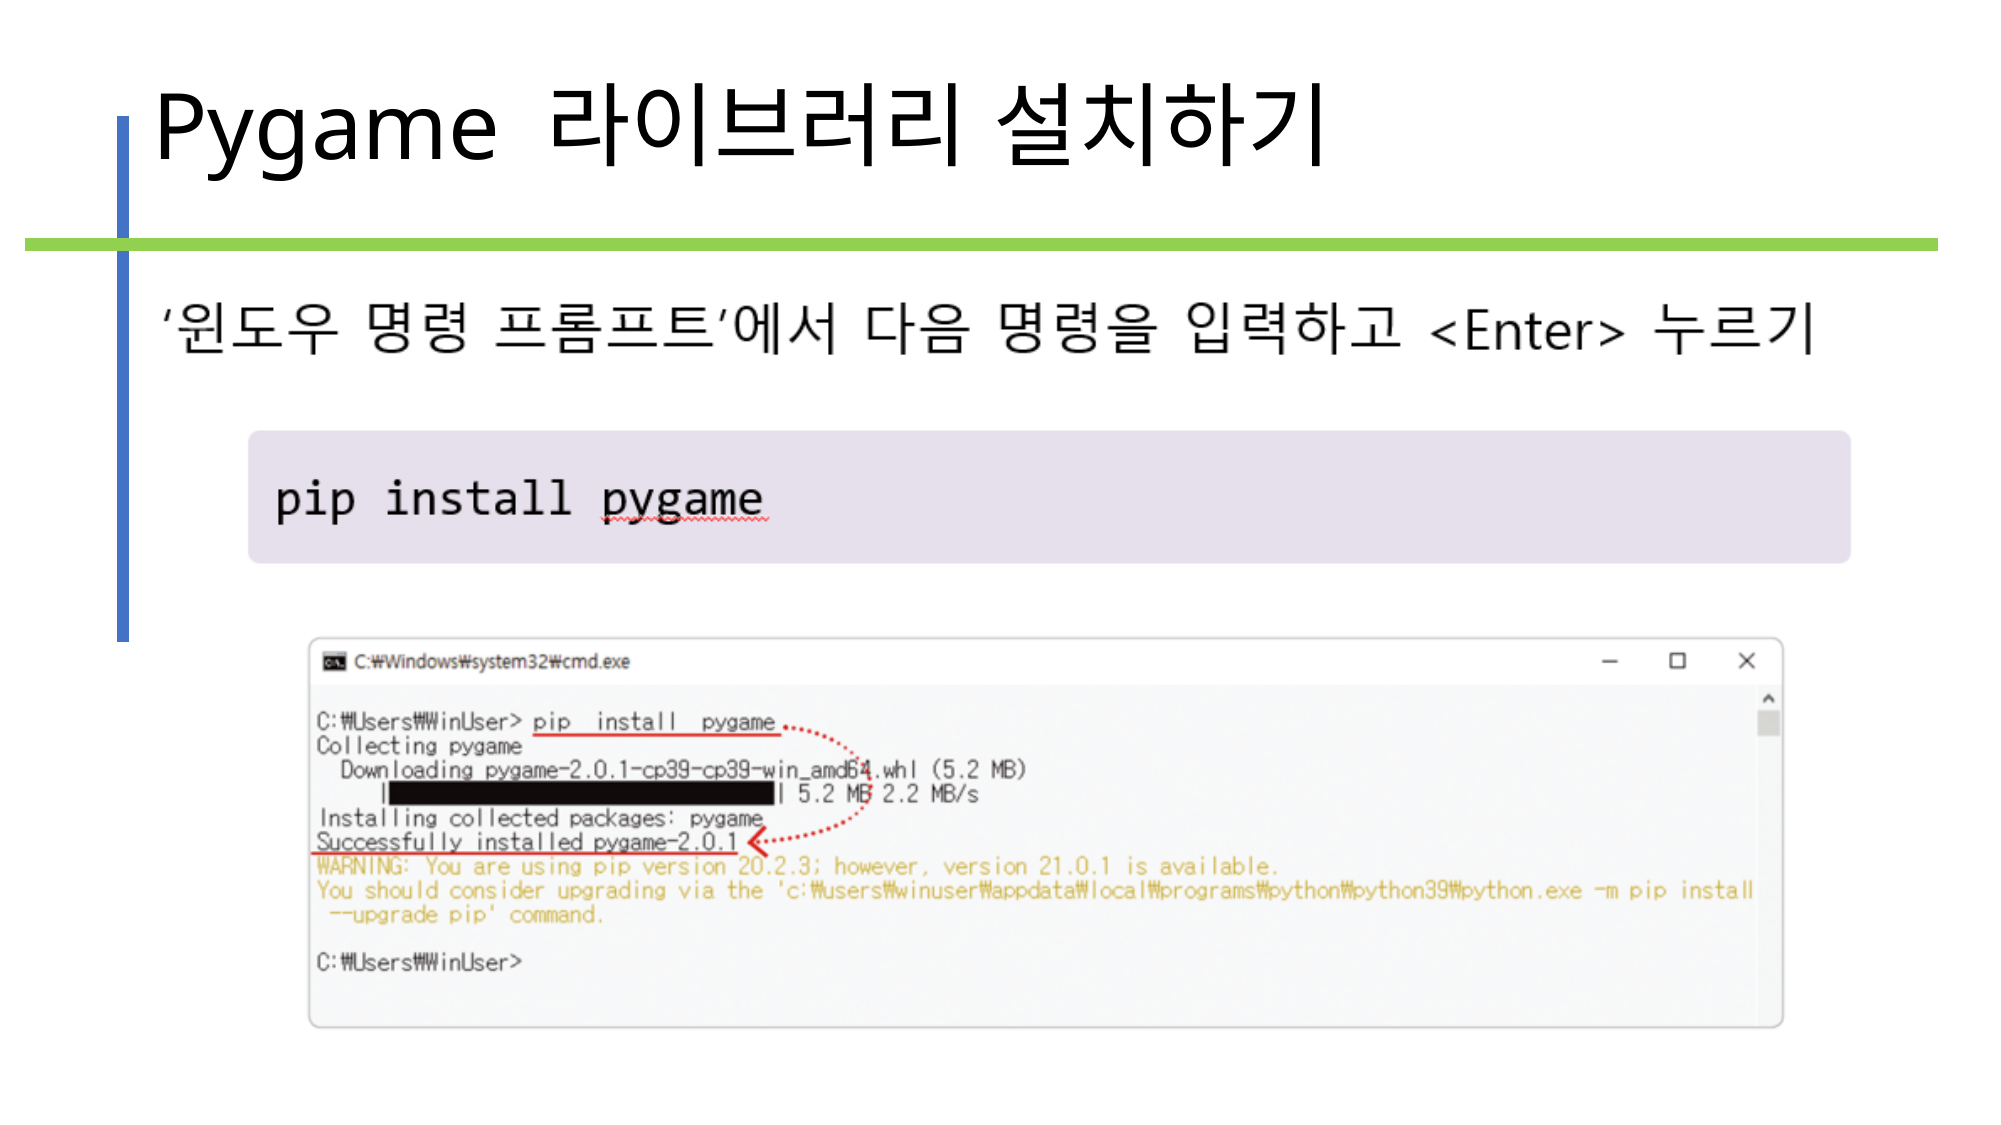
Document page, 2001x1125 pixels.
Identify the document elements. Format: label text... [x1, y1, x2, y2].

title Pygame 라이브러리 설치하기 [137, 21, 1863, 238]
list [161, 286, 1858, 1052]
